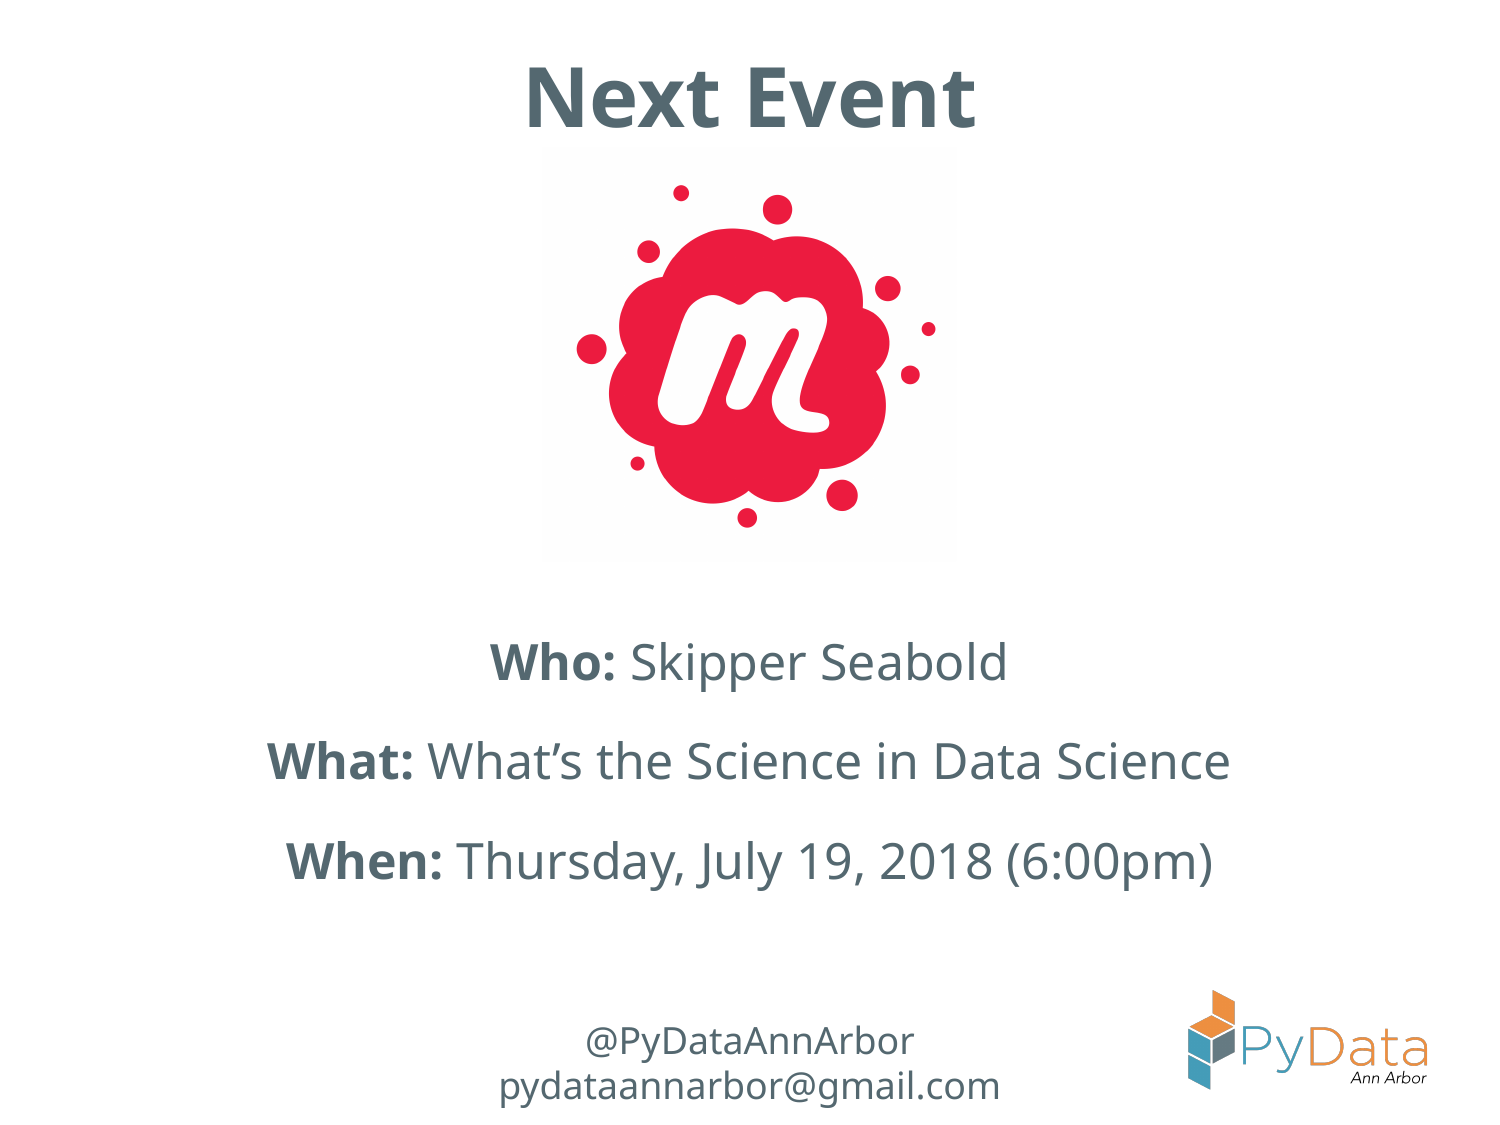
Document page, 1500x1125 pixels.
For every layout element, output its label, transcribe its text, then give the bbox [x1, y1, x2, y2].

picture [1185, 978, 1431, 1101]
title Next Event [75, 0, 1425, 188]
picture [542, 147, 958, 562]
text_box Who: Skipper Seabold What: What’s the Science in Data Science When: Thursday, July 19, 2018 (6:00pm) [252, 622, 1248, 898]
